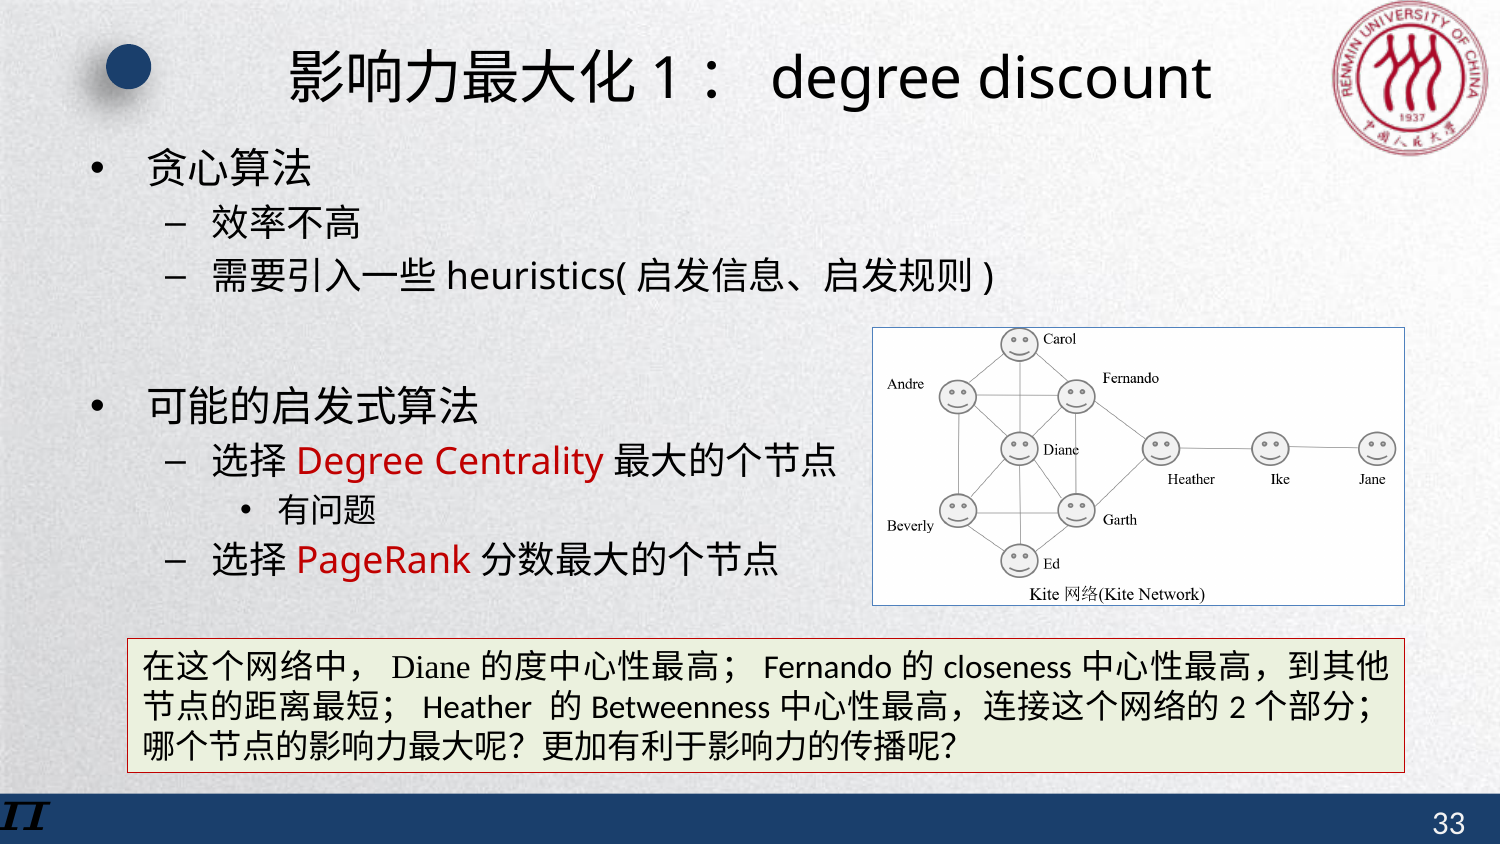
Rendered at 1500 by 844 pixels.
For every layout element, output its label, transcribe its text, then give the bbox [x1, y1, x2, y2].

title 影响力最大化1：degree discount [75, 33, 1425, 116]
picture [0, 0, 1500, 793]
text_box 在这个网络中，Diane的度中心性最高；Fernando的closeness中心性最高，到其他节点的距离最短；Heather 的Betweenness中心性最高，连接这个网络的2个部分；哪个节点的影响力最大呢？更加有利于影响力的传播呢？ [127, 638, 1405, 773]
